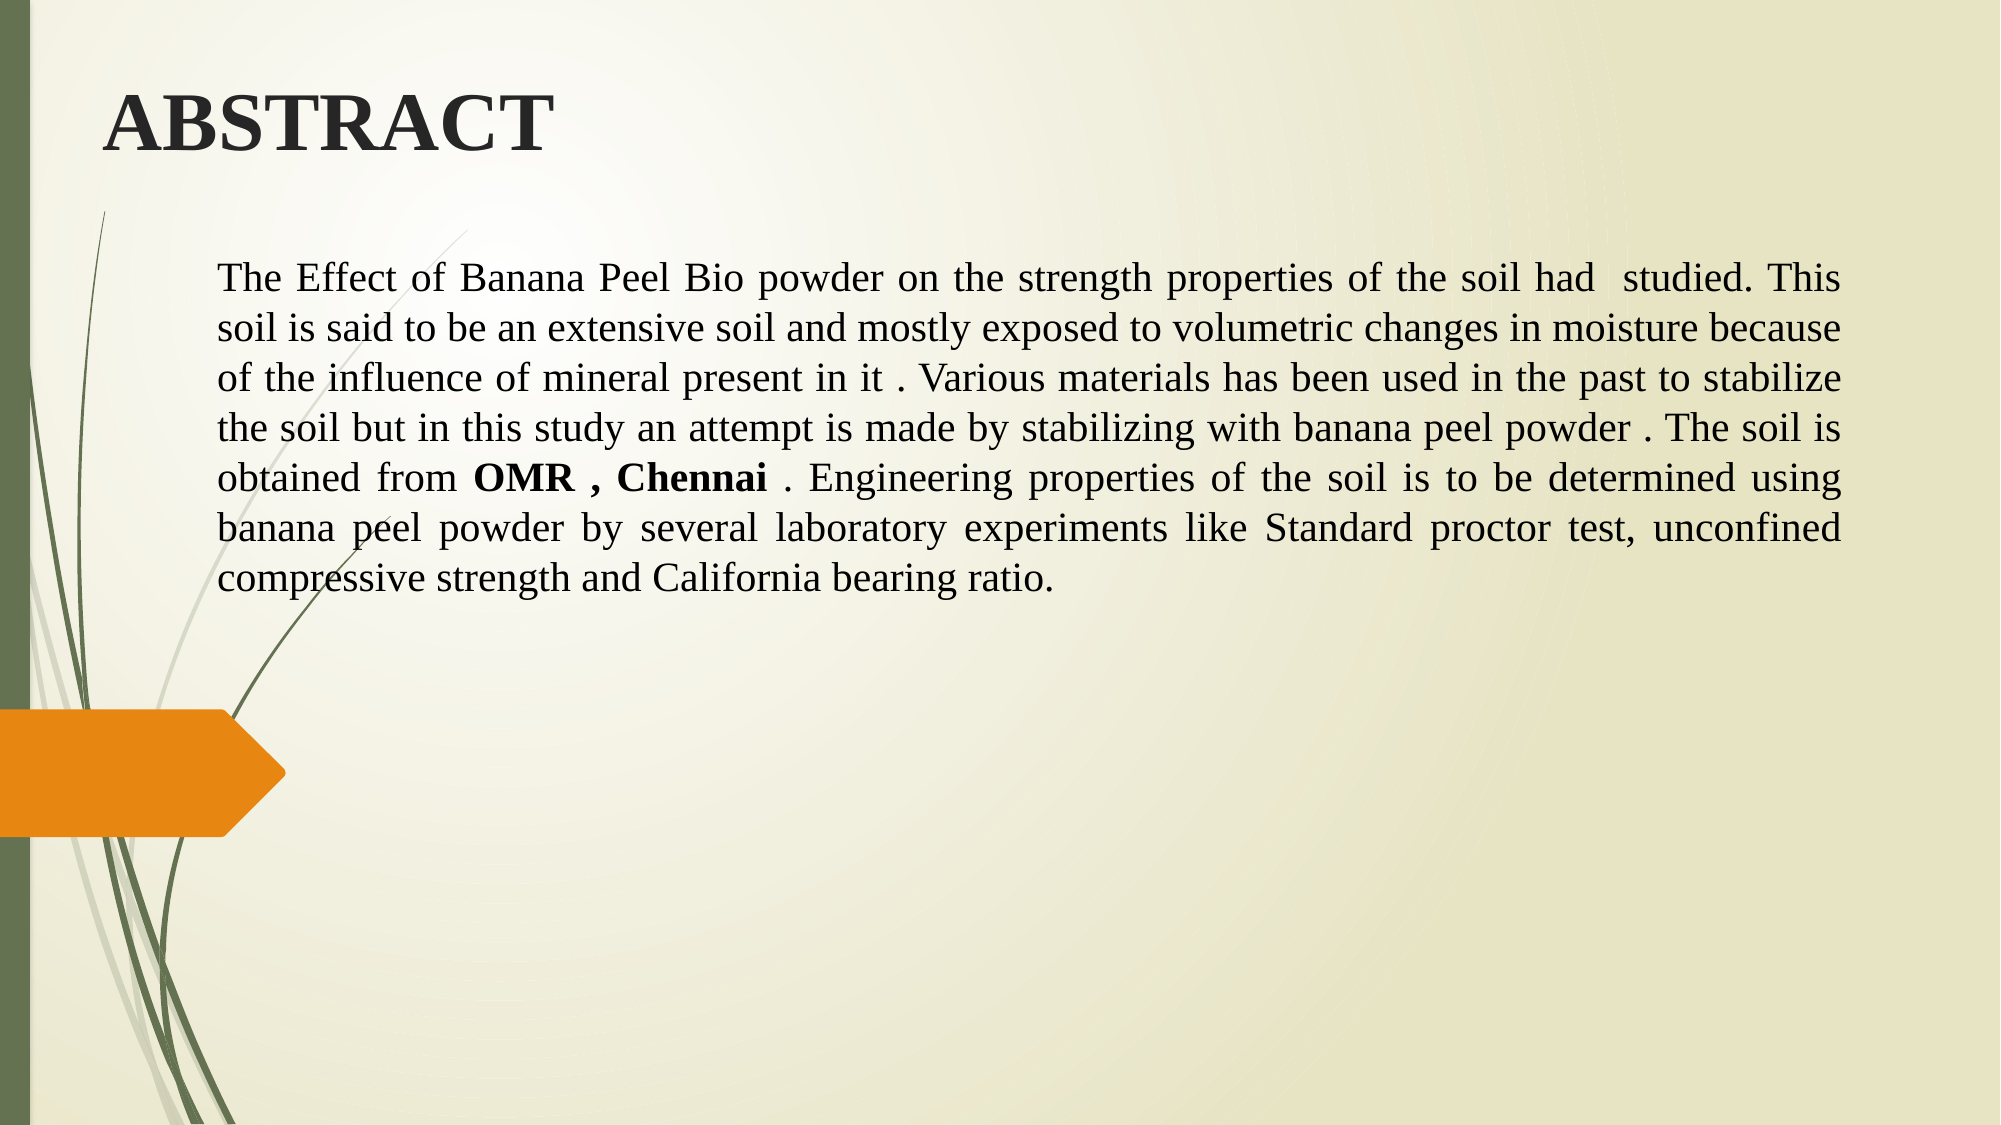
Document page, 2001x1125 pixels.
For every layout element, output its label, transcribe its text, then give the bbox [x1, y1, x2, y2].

title ABSTRACT [87, 75, 587, 175]
subtitle The Effect of Banana Peel Bio powder on the strength properties of the soil had studied. This soil is said to be an extensive soil and mostly exposed to volumetric changes in moisture because of the influence of mineral present in it . Various materials has been used in the past to stabilize the soil but in this study an attempt is made by stabilizing with banana peel powder . The soil is obtained from OMR , Chennai . Engineering properties of the soil is to be determined using banana peel powder by several laboratory experiments like Standard proctor test, unconfined compressive strength and California bearing ratio. [202, 241, 1859, 1079]
